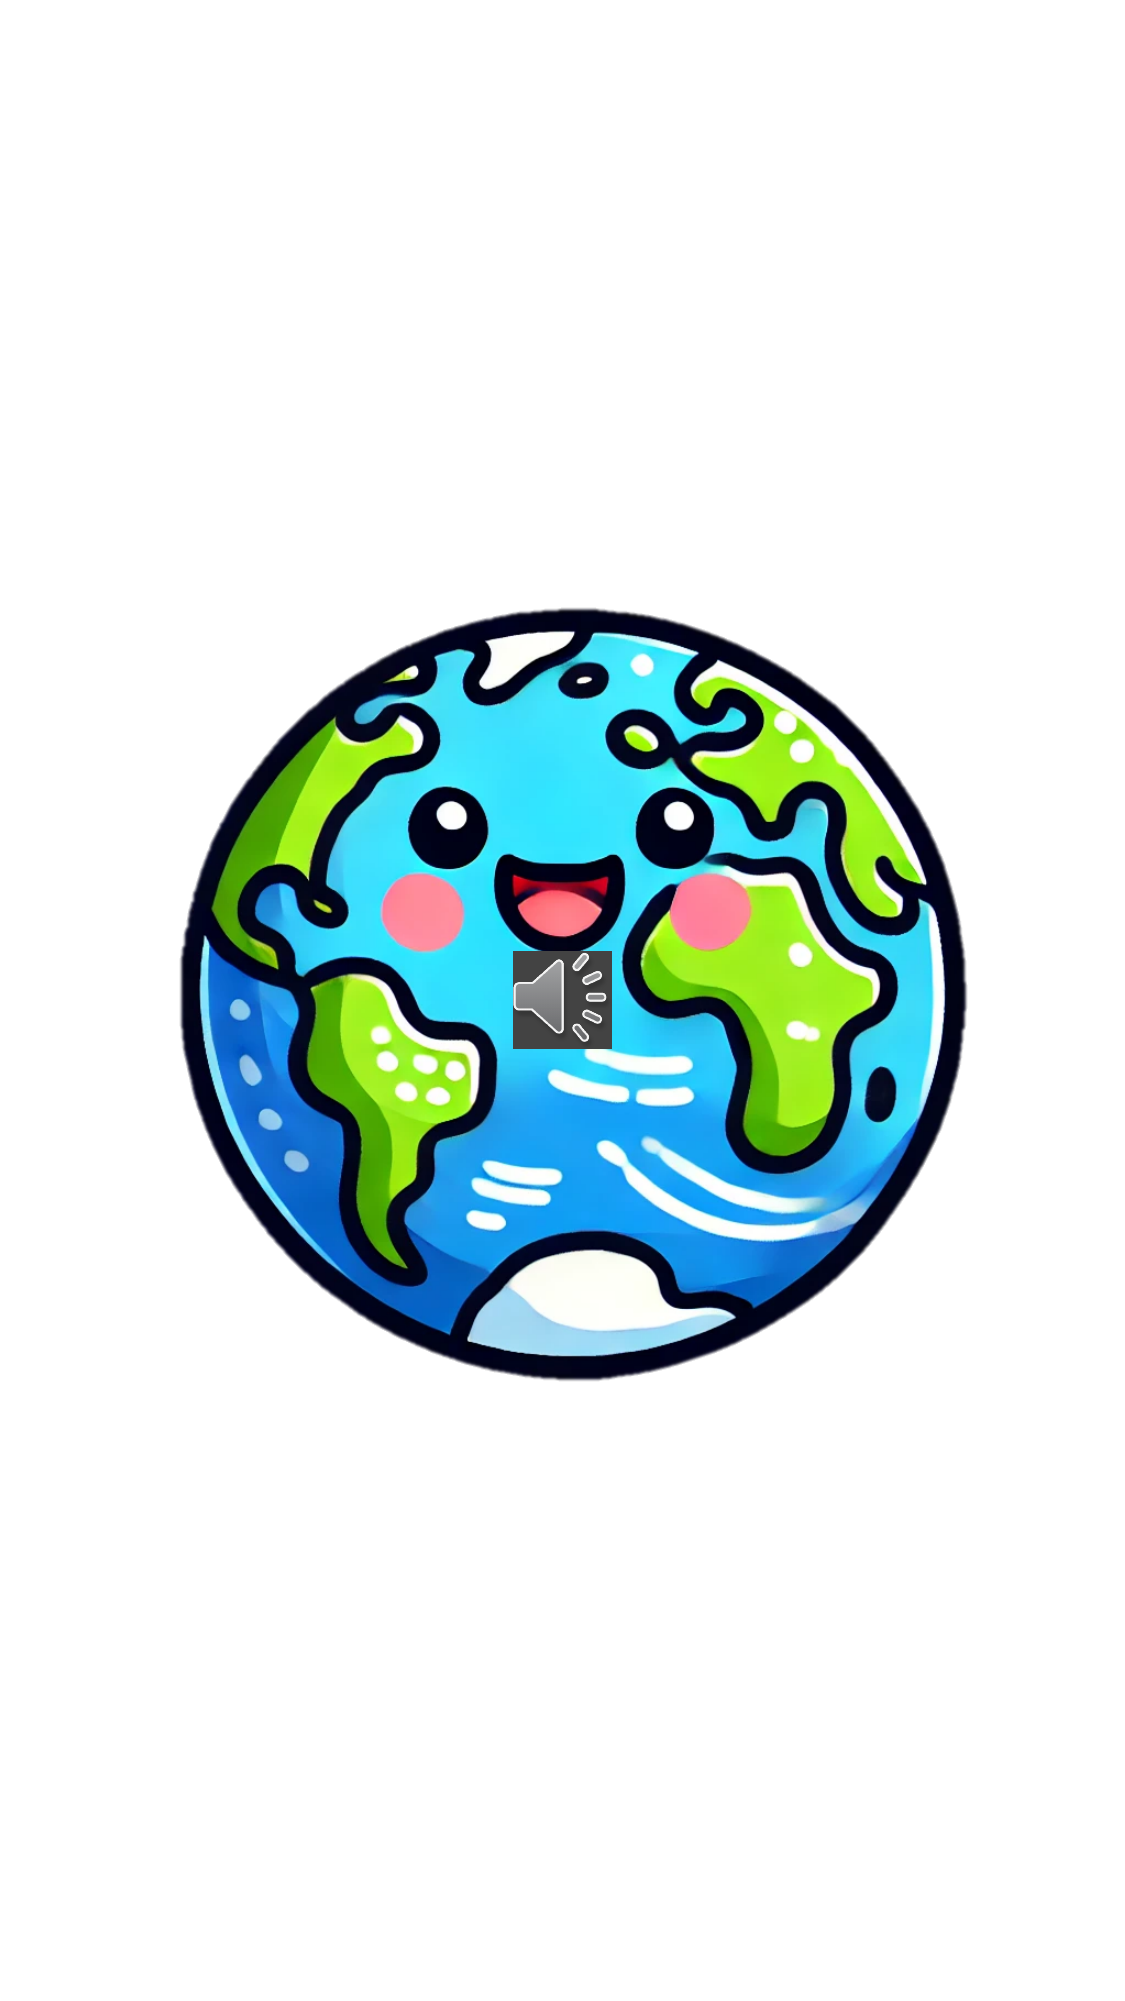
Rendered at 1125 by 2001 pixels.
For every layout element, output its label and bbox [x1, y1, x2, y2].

picture [53, 437, 1125, 1563]
